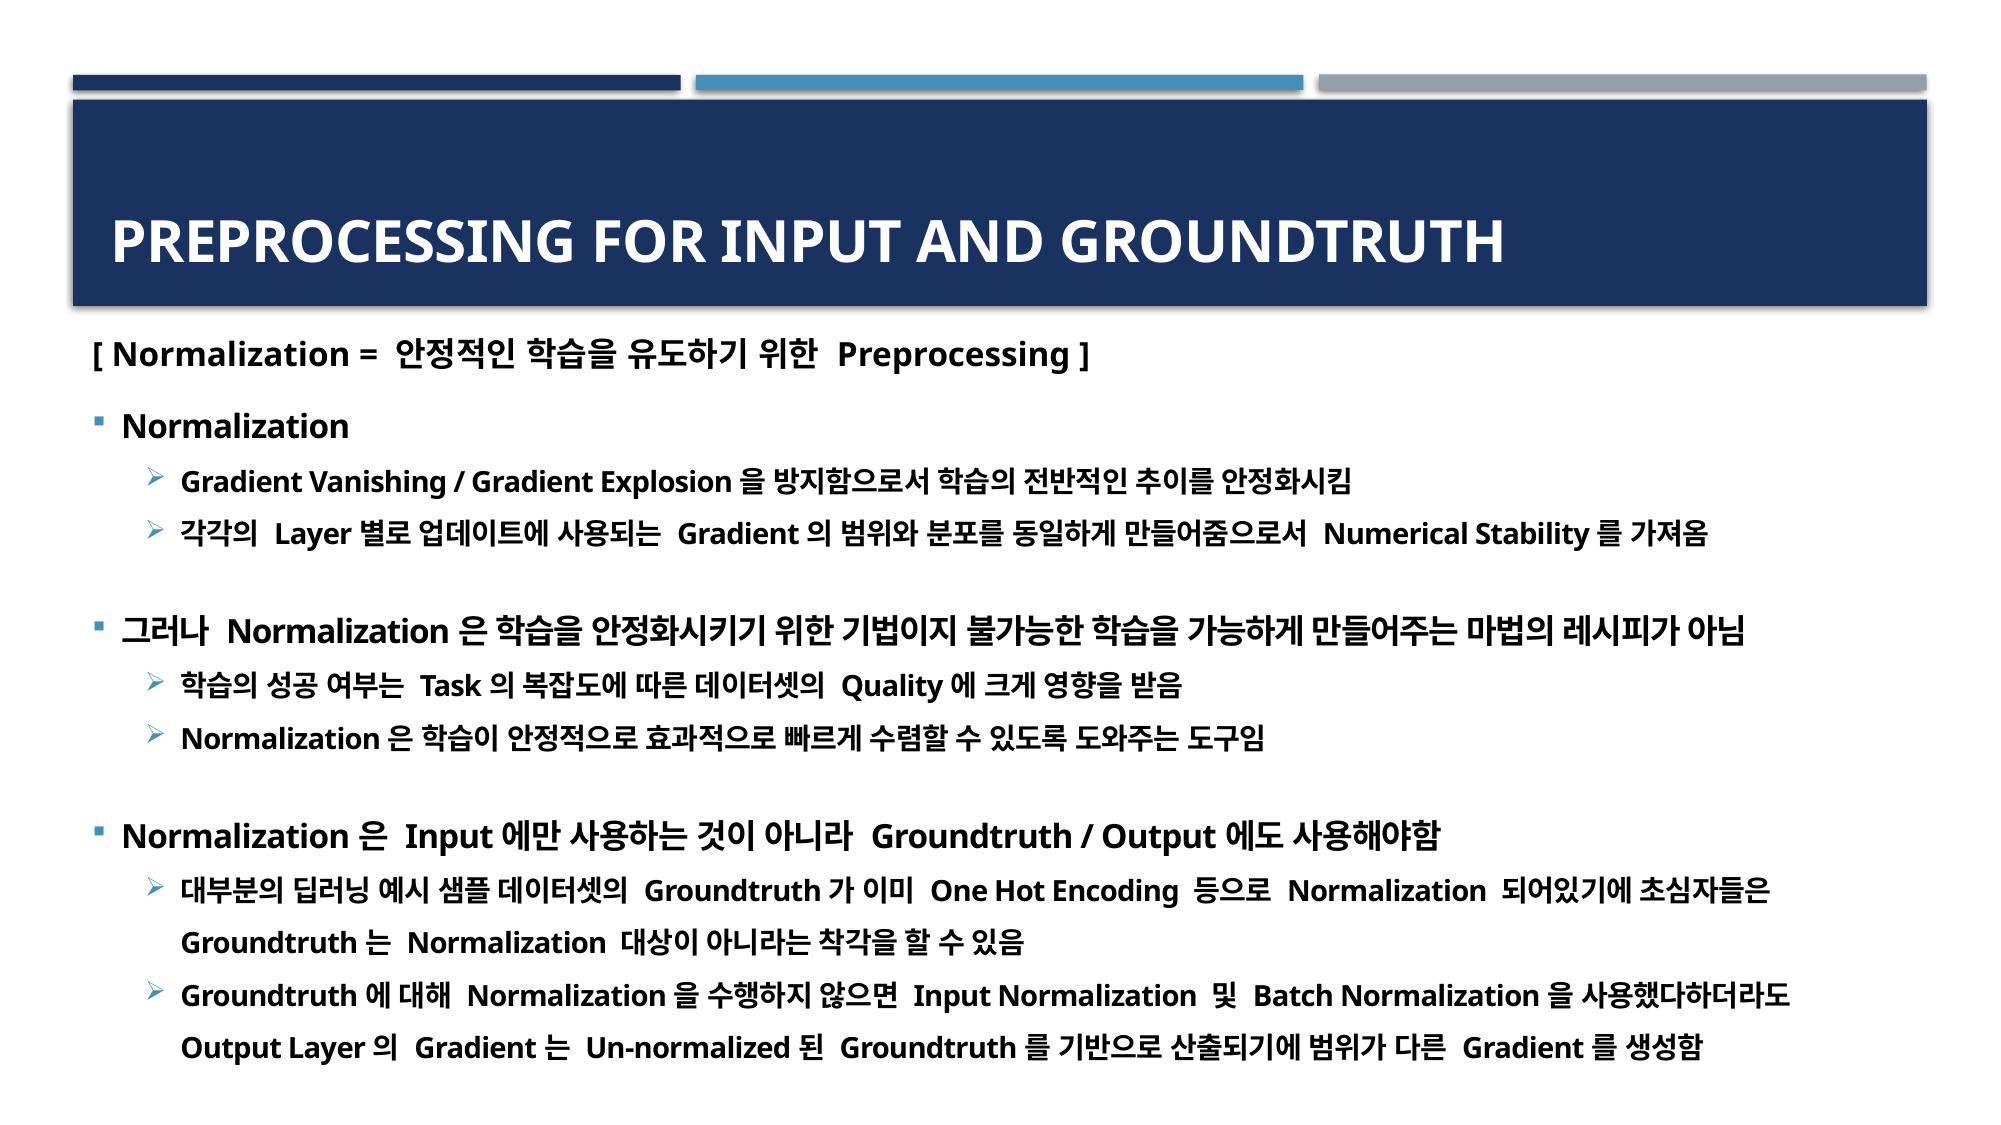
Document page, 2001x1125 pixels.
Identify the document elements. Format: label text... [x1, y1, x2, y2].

list [ Normalization = 안정적인 학습을 유도하기 위한 Preprocessing ] Normalization Gradient Vanishing / Gradient Explosion을 방지함으로서 학습의 전반적인 추이를 안정화시킴 각각의 Layer별로 업데이트에 사용되는 Gradient의 범위와 분포를 동일하게 만들어줌으로서 Numerical Stability를 가져옴 그러나 Normalization은 학습을 안정화시키기 위한 기법이지 불가능한 학습을 가능하게 만들어주는 마법의 레시피가 아님 학습의 성공 여부는 Task의 복잡도에 따른 데이터셋의 Quality에 크게 영향을 받음 Normalization은 학습이 안정적으로 효과적으로 빠르게 수렴할 수 있도록 도와주는 도구임 Normalization은 Input에만 사용하는 것이 아니라 Groundtruth / Output에도 사용해야함 대부분의 딥러닝 예시 샘플 데이터셋의 Groundtruth가 이미 One Hot Encoding 등으로 Normalization 되어있기에 초심자들은 Groundtruth는 Normalization 대상이 아니라는 착각을 할 수 있음 Groundtruth에 대해 Normalization을 수행하지 않으면 Input Normalization 및 Batch Normalization을 사용했다하더라도 Output Layer의 Gradient는 Un-normalized된 Groundtruth를 기반으로 산출되기에 범위가 다른 Gradient를 생성함 [77, 325, 1905, 1083]
title Preprocessing for input and Groundtruth [95, 119, 1905, 282]
